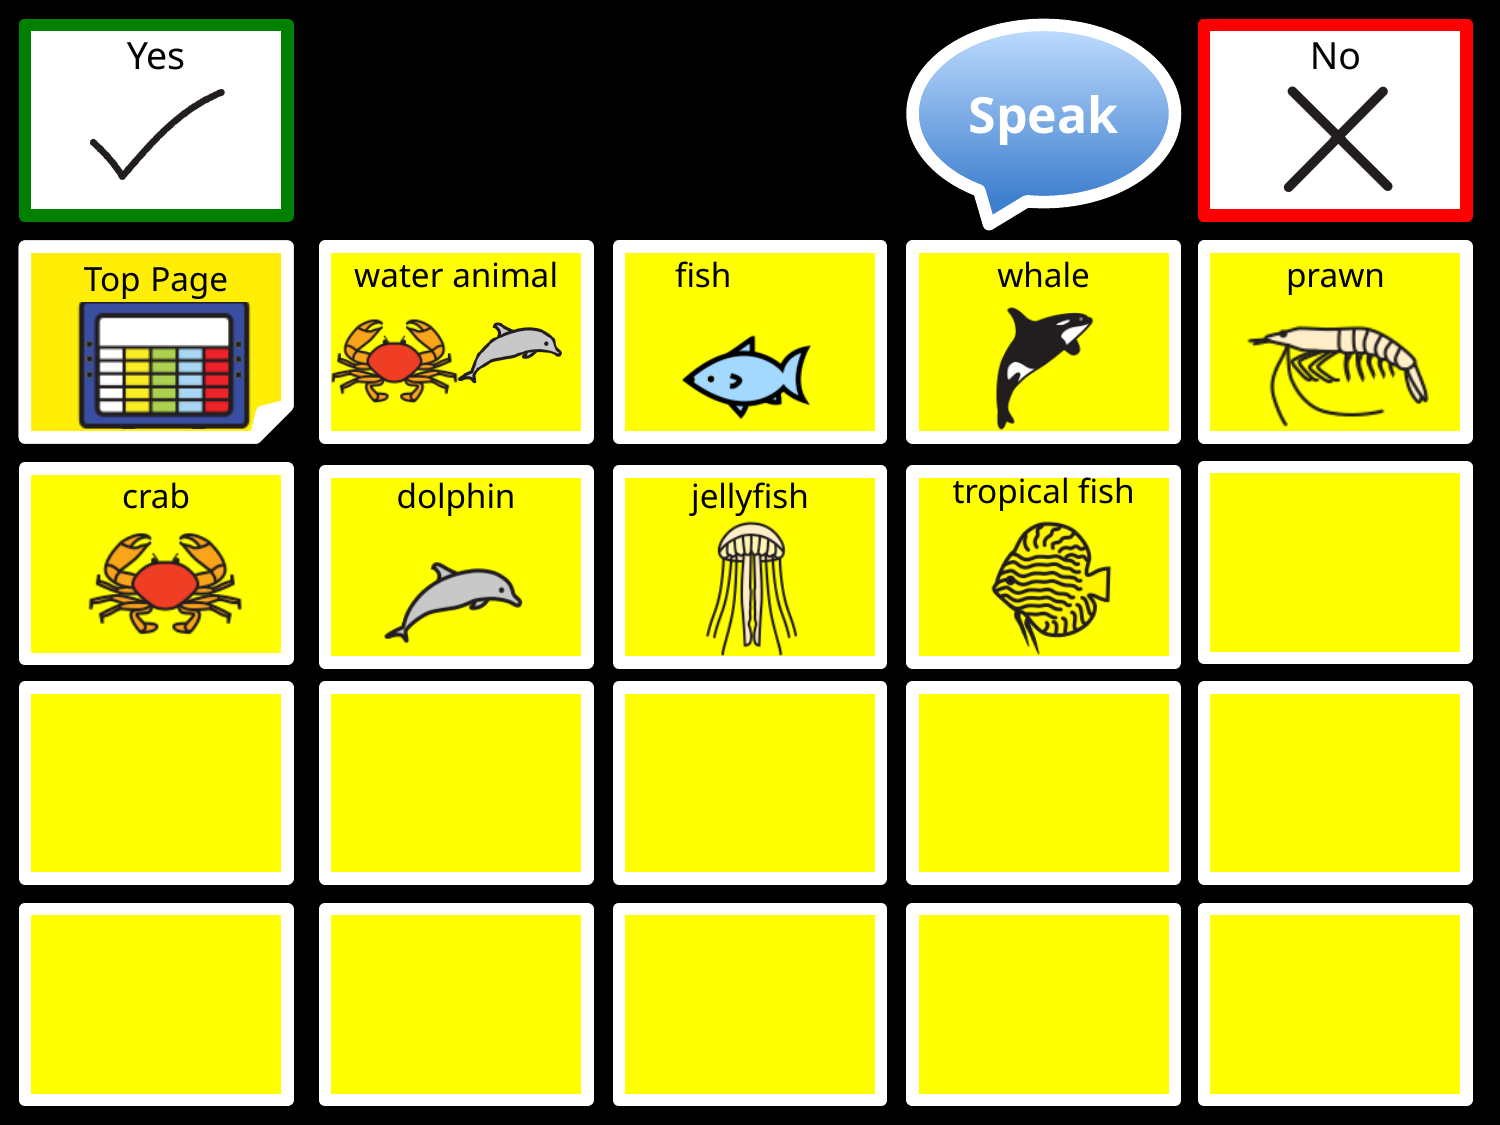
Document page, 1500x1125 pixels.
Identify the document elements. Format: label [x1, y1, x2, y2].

text_box [618, 468, 882, 663]
text_box [324, 909, 588, 1100]
text_box [24, 909, 288, 1100]
text_box [912, 246, 1175, 438]
picture [320, 287, 569, 436]
picture [669, 299, 826, 456]
picture [74, 53, 238, 216]
text_box [324, 246, 588, 438]
text_box [912, 687, 1175, 879]
text_box [1204, 467, 1467, 658]
text_box [24, 687, 288, 879]
picture [674, 512, 829, 666]
text_box [324, 687, 588, 879]
text_box [24, 246, 288, 438]
text_box [324, 468, 588, 663]
text_box [1204, 246, 1467, 438]
text_box [24, 24, 288, 216]
picture [74, 494, 256, 676]
text_box [618, 909, 882, 1100]
picture [974, 299, 1113, 438]
text_box [1204, 687, 1467, 879]
picture [1237, 274, 1440, 478]
text_box [912, 462, 1175, 663]
text_box [1204, 909, 1467, 1100]
text_box [618, 246, 882, 438]
text_box [618, 687, 882, 879]
picture [62, 301, 267, 429]
picture [374, 524, 533, 683]
picture [1274, 74, 1403, 203]
picture [974, 512, 1129, 666]
text_box [24, 468, 288, 660]
text_box [1204, 24, 1467, 216]
text_box [912, 909, 1175, 1100]
